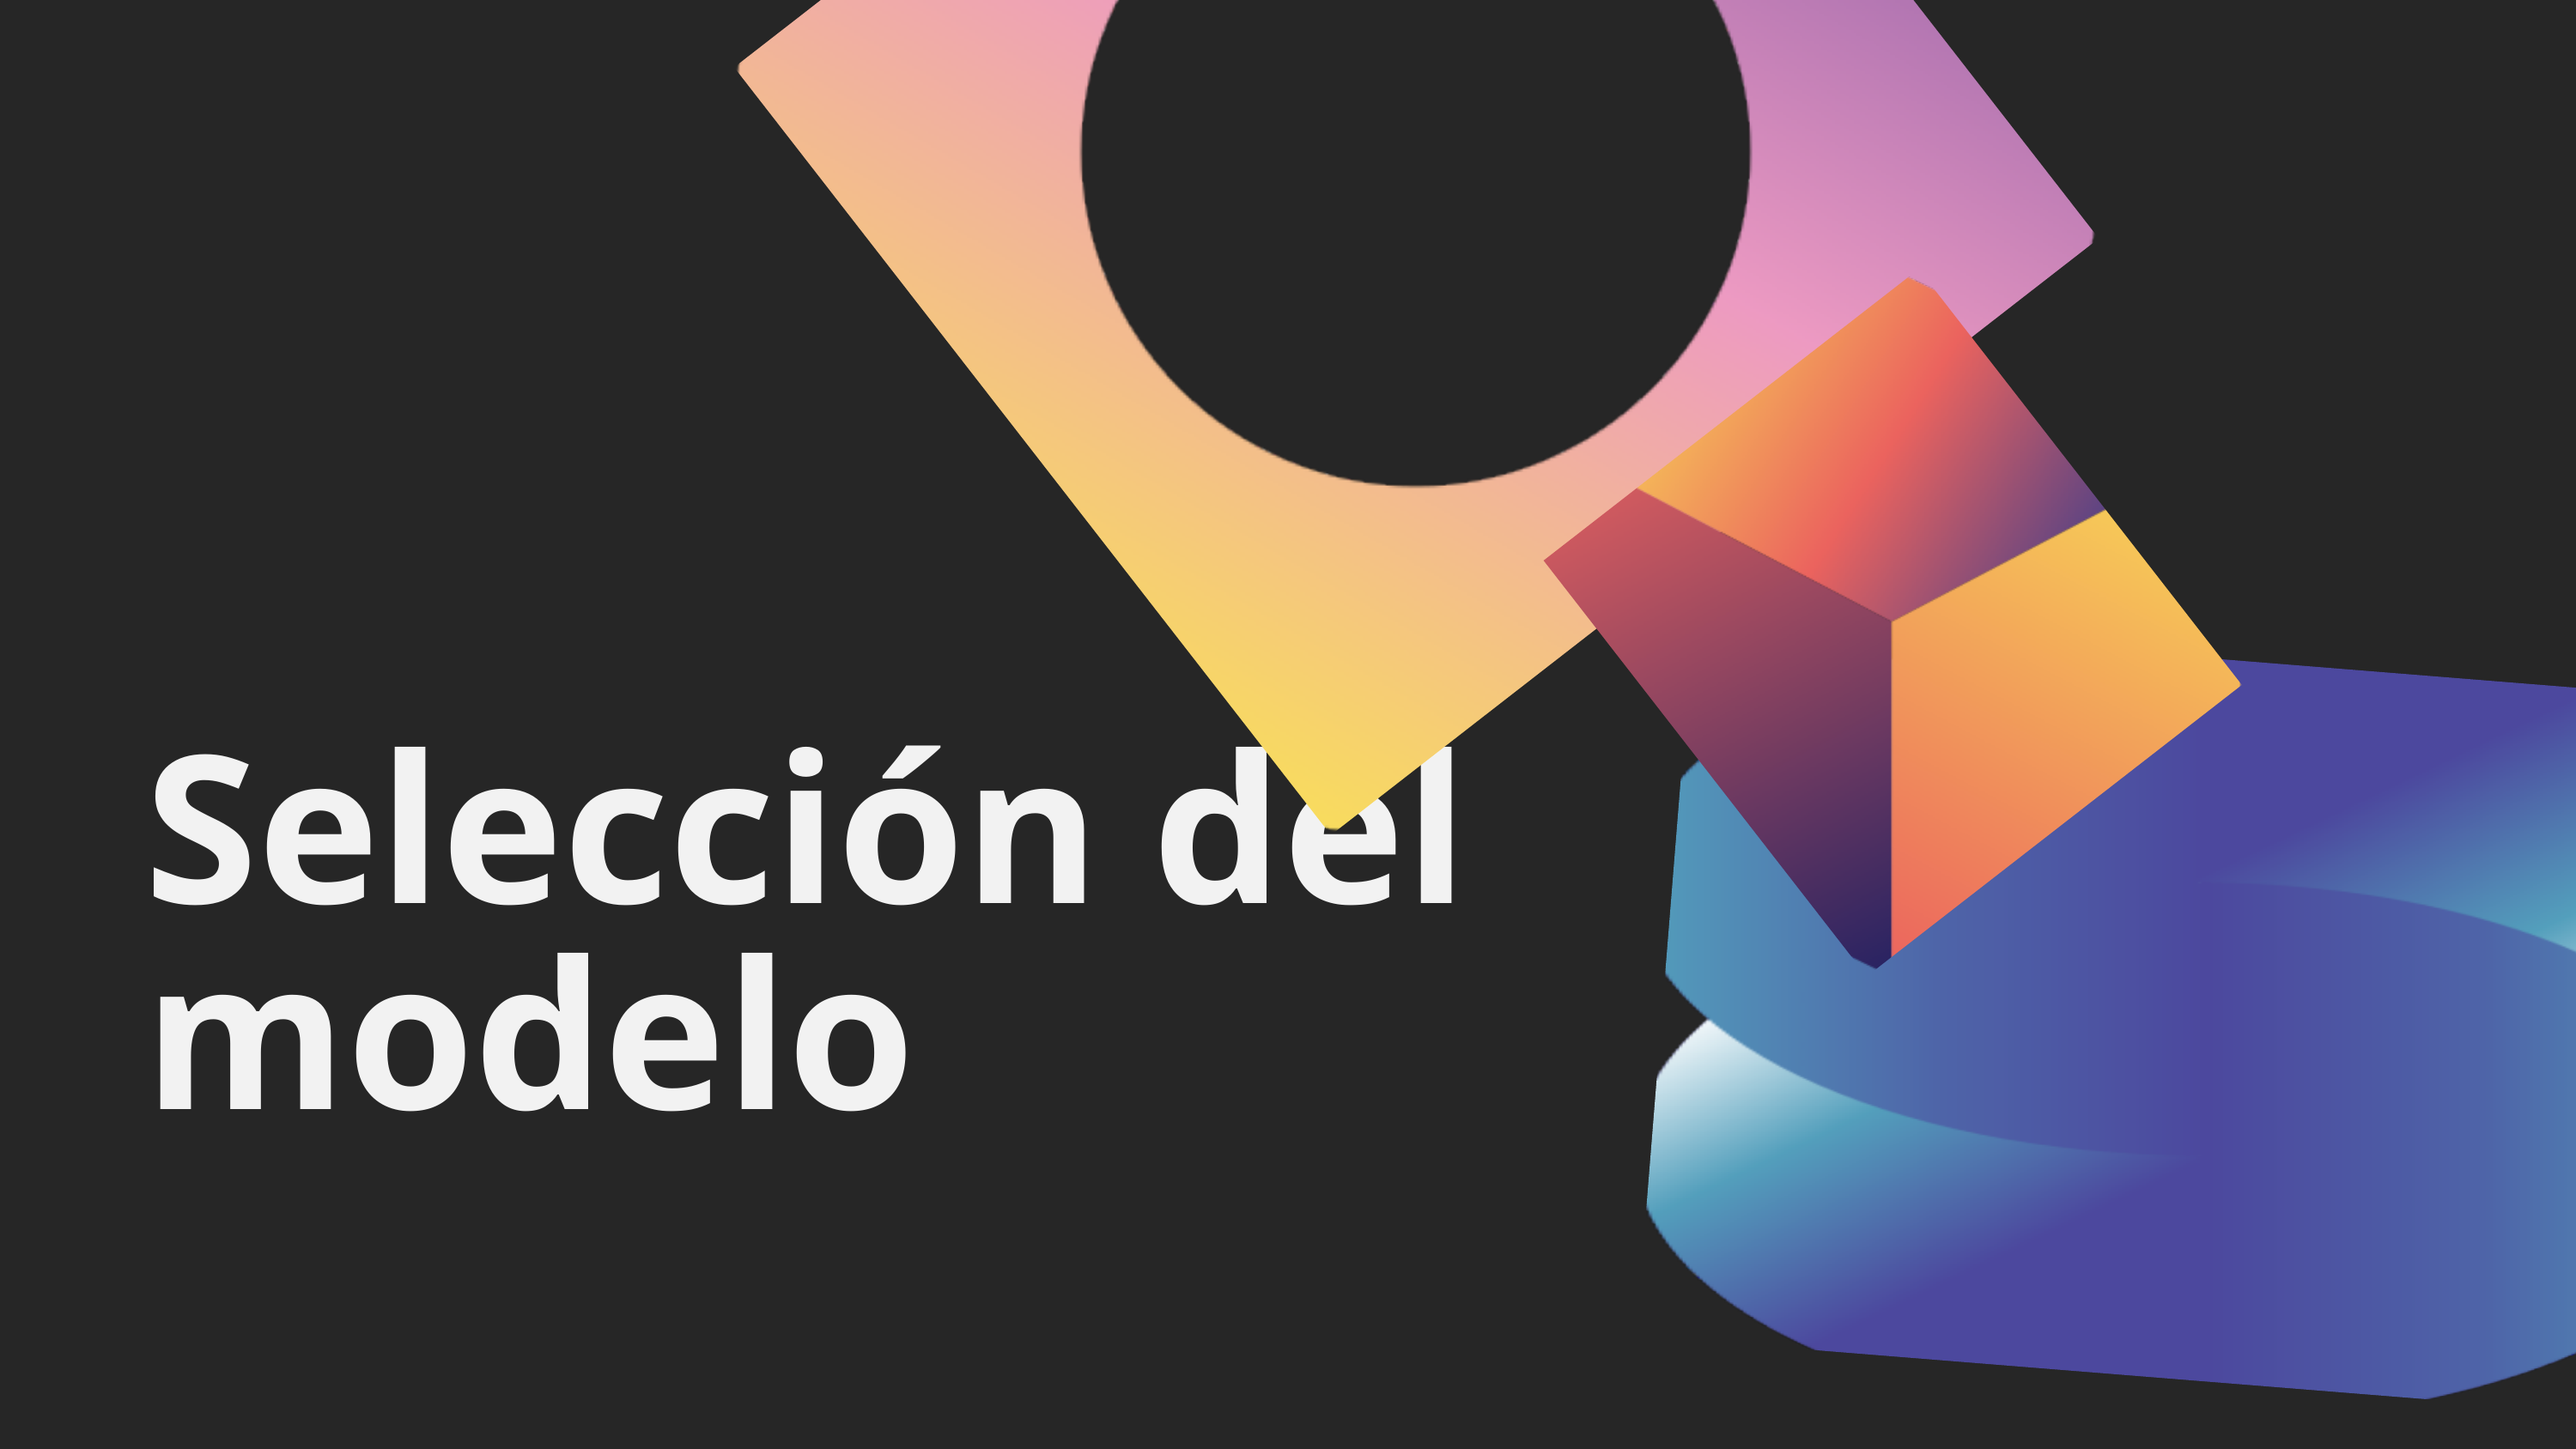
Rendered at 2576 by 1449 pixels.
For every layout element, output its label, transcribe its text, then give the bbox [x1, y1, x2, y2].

text_box Selección del modelo [144, 738, 1683, 1151]
text_box [1543, 269, 2242, 977]
text_box [734, 0, 2099, 835]
text_box [1636, 659, 2576, 1411]
